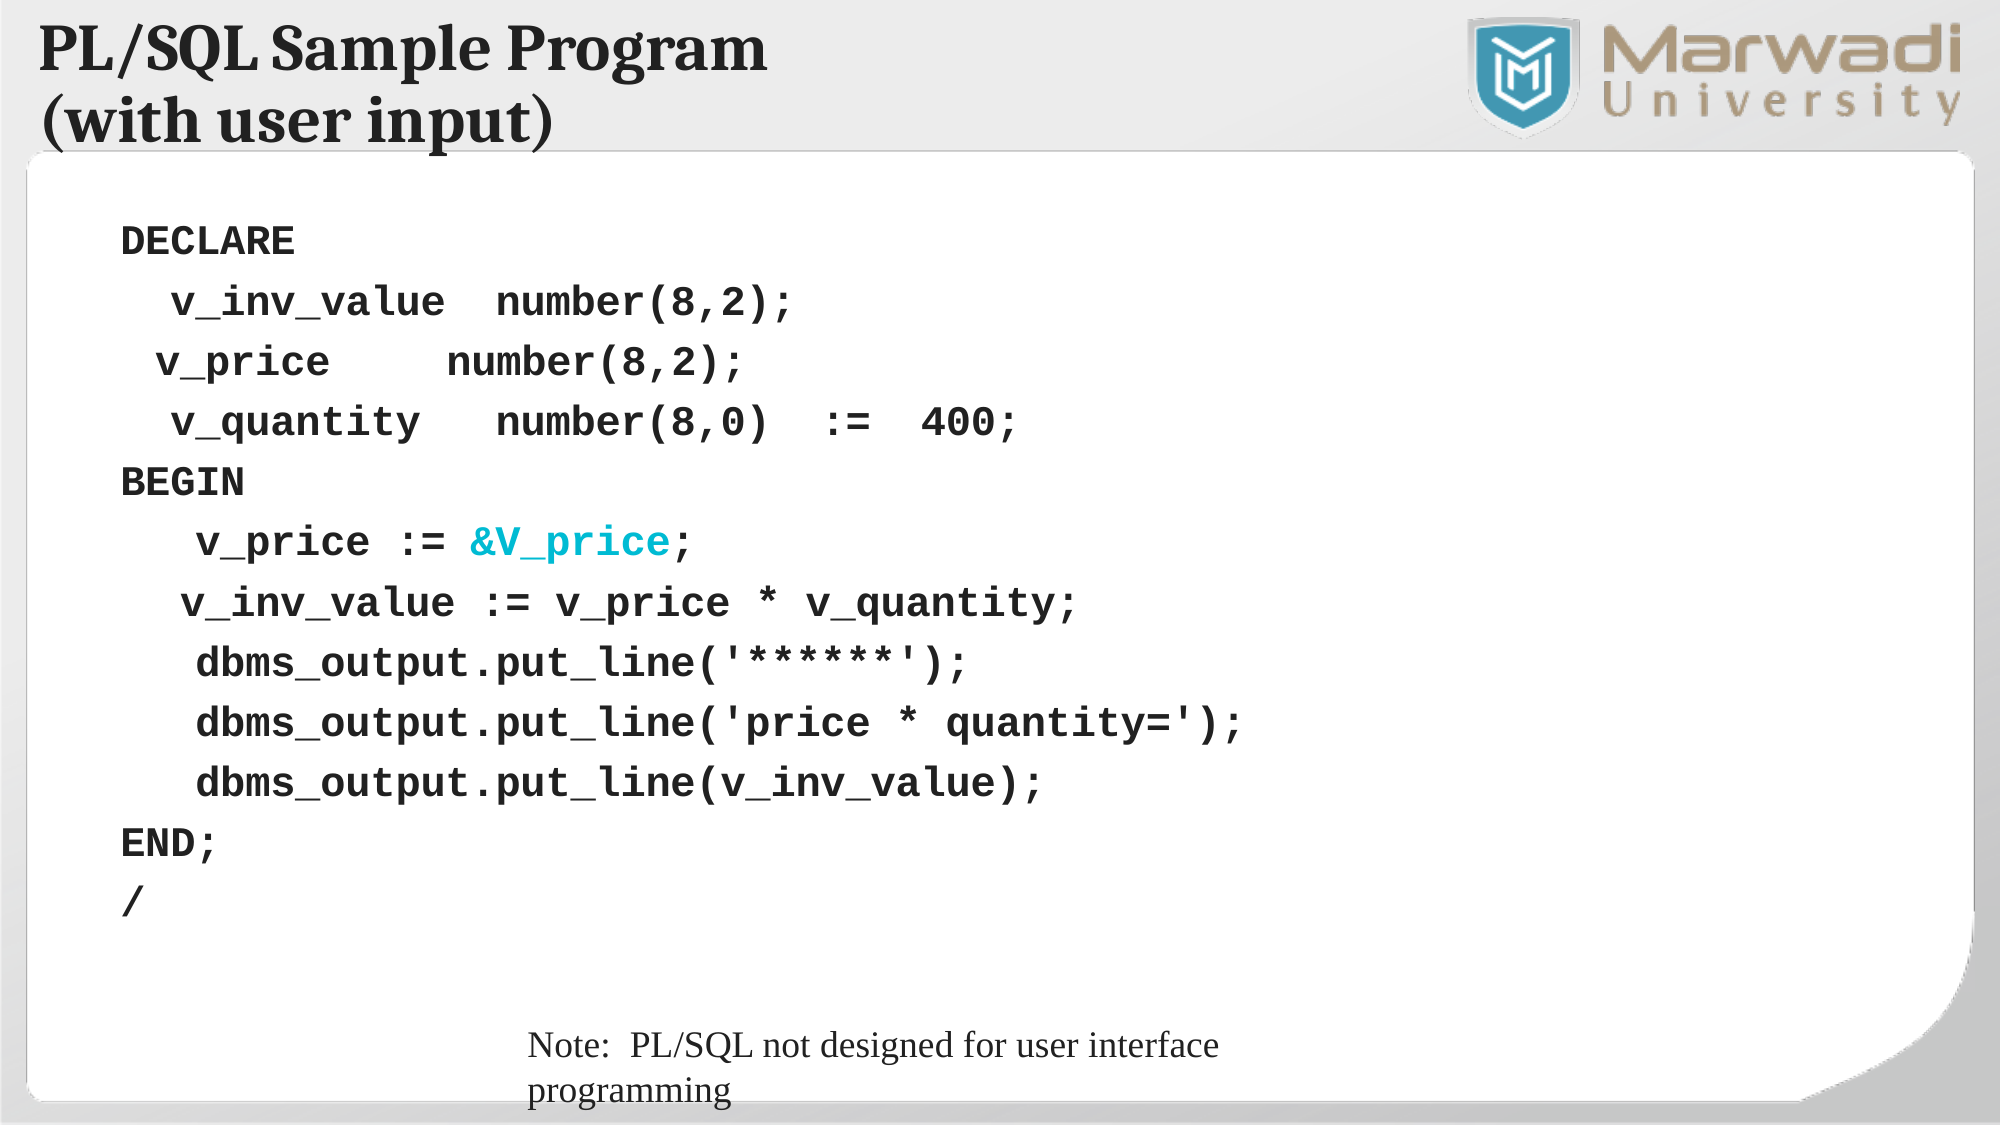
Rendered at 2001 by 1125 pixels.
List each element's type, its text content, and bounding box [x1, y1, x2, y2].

picture [0, 0, 2000, 1125]
list DECLARE v_inv_value number(8,2); v_price number(8,2); v_quantity number(8,0) := 400; BEGIN v_price := &V_price; v_inv_value := v_price * v_quantity; dbms_output.put_line('******'); dbms_output.put_line('price * quantity='); dbms_output.put_line(v_inv_value); END; / [105, 211, 1493, 937]
title PL/SQL Sample Program (with user input) [23, 35, 1697, 136]
text_box Note: PL/SQL not designed for user interface programming [512, 1012, 1449, 1118]
